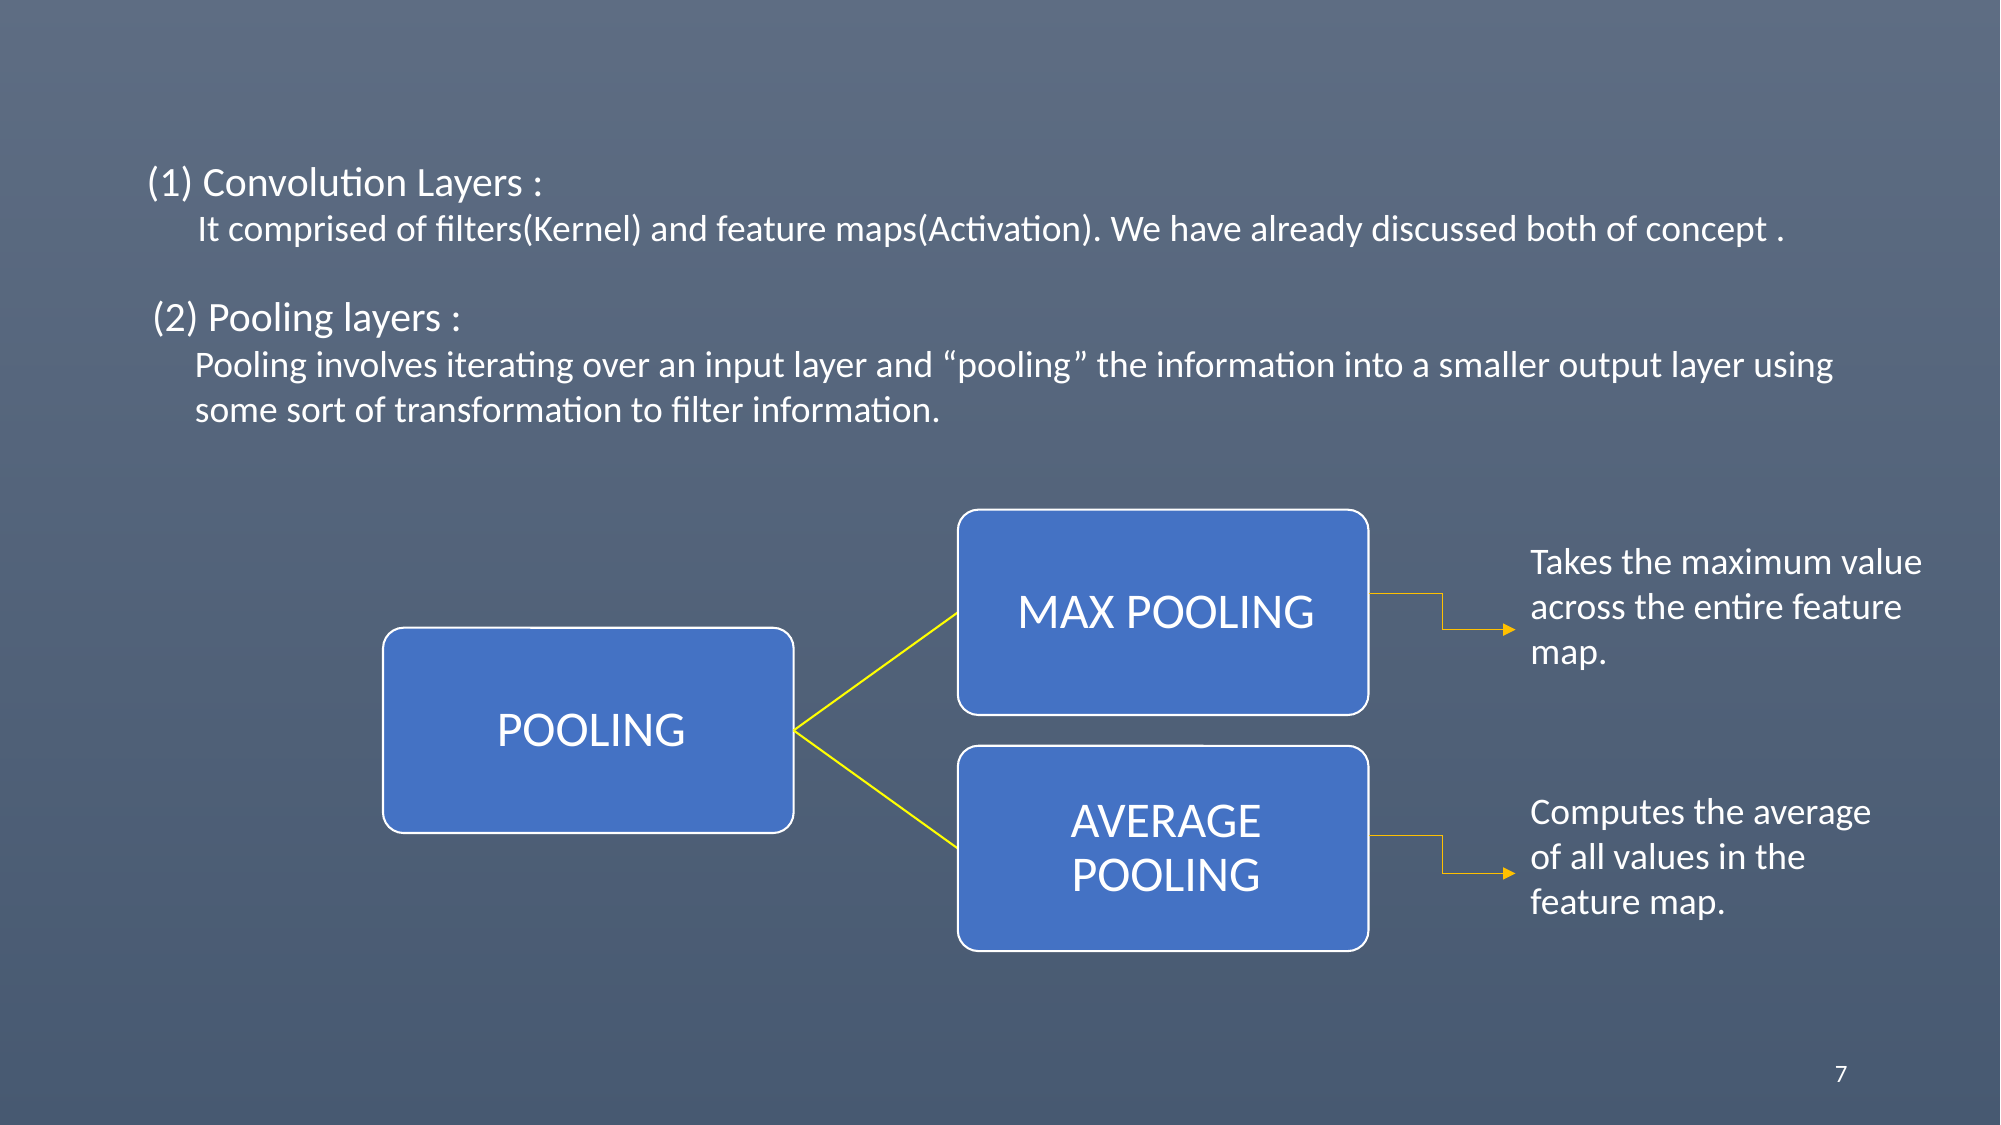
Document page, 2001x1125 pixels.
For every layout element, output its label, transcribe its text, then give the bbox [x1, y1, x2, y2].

text_box Takes the maximum value across the entire feature map. [1515, 529, 2000, 680]
text_box (2) Pooling layers : Pooling involves iterating over an input layer and “pooling” the information into a smaller output layer using some sort of transformation to filter information. [137, 282, 1863, 438]
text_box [1368, 593, 1516, 630]
text_box (1) Convolution Layers : It comprised of filters(Kernel) and feature maps(Activation). We have already discussed both of concept . [131, 146, 1872, 257]
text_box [1368, 835, 1516, 874]
slide_number 7 [1412, 1042, 1863, 1103]
text_box Computes the average of all values in the feature map. [1515, 779, 1927, 930]
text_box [382, 495, 1369, 966]
